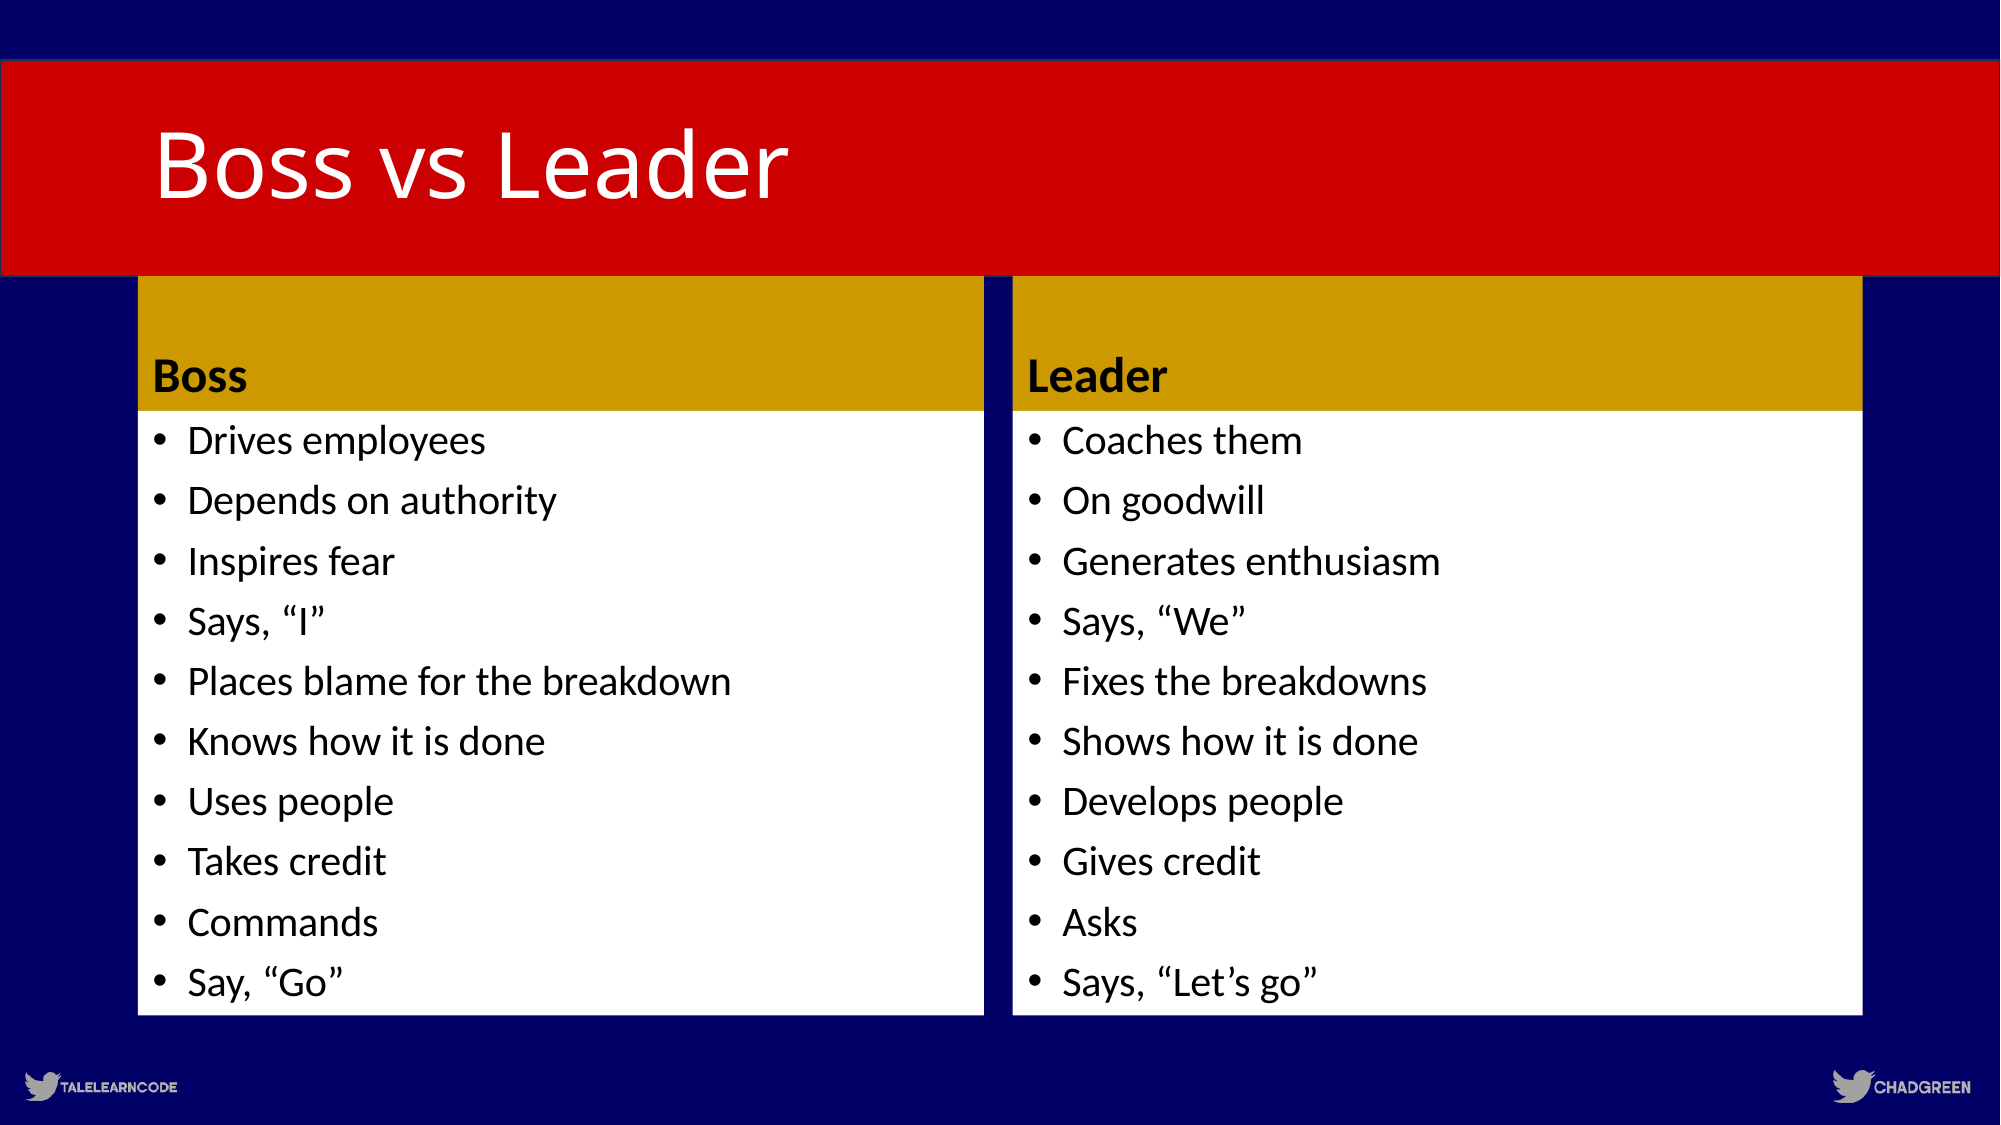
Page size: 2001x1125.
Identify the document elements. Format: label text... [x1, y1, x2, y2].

list Drives employees Depends on authority Inspires fear Says, “I” Places blame for the breakdown Knows how it is done Uses people Takes credit Commands Say, “Go” [137, 410, 984, 1016]
list Coaches them On goodwill Generates enthusiasm Says, “We” Fixes the breakdowns Shows how it is done Develops people Gives credit Asks Says, “Let’s go” [1012, 410, 1863, 1016]
title Boss vs Leader [137, 59, 1863, 278]
list Leader [1012, 275, 1863, 410]
list Boss [137, 275, 984, 410]
